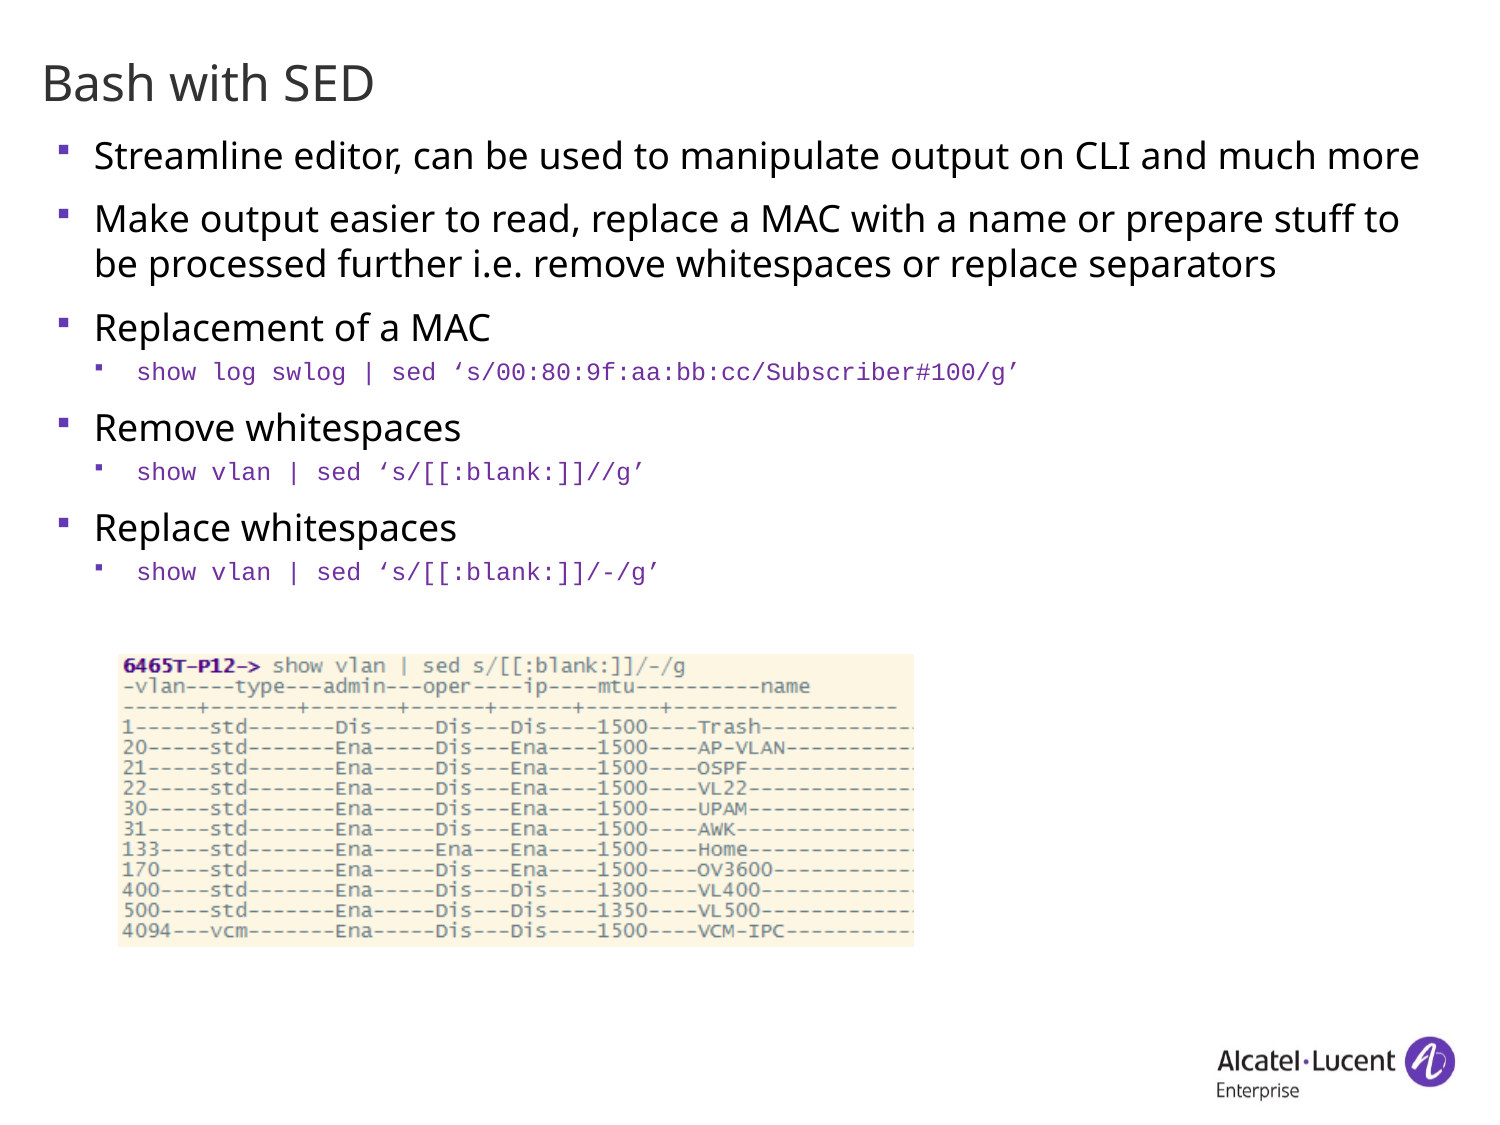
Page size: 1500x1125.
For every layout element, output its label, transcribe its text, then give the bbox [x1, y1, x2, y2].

picture [117, 654, 914, 947]
picture [1213, 1032, 1459, 1106]
title Bash with SED [41, 17, 1459, 136]
list Streamline editor, can be used to manipulate output on CLI and much more Make output easier to read, replace a MAC with a name or prepare stuff to be processed further i.e. remove whitespaces or replace separators Replacement of a MAC show log swlog | sed ‘s/00:80:9f:aa:bb:cc/Subscriber#100/g’ Remove whitespaces show vlan | sed ‘s/[[:blank:]]//g’ Replace whitespaces show vlan | sed ‘s/[[:blank:]]/-/g’ [41, 123, 1451, 985]
